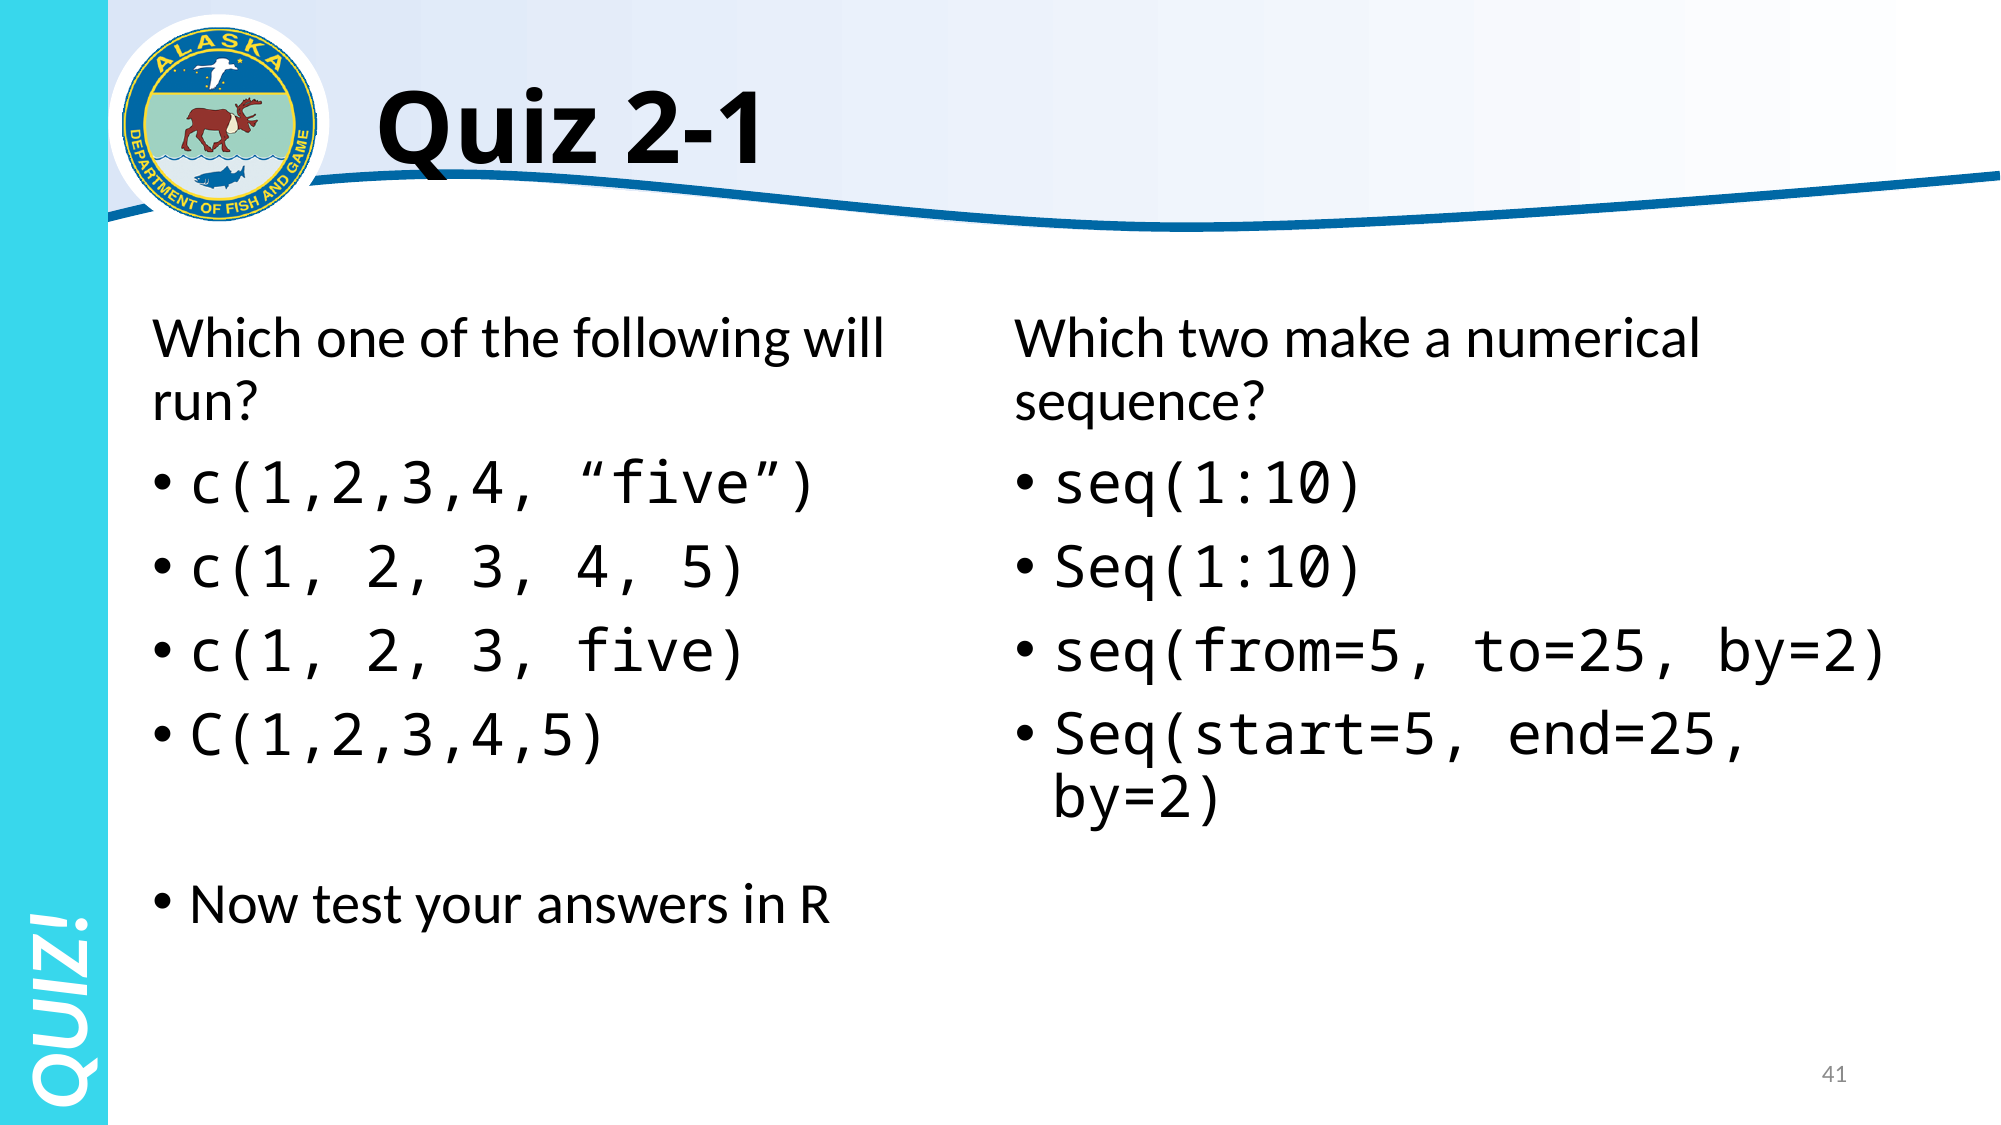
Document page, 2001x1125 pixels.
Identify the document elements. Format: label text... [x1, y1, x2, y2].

text_box Which two make a numerical sequence? seq(1:10) Seq(1:10) seq(from=5, to=25, by=2) Seq(start=5, end=25, by=2) [999, 299, 1909, 1014]
title Quiz 2-1 [359, 30, 1863, 232]
picture [109, 14, 408, 232]
slide_number 41 [1412, 1042, 1863, 1103]
text_box QUIZ! [0, 0, 109, 1125]
list Which one of the following will run? c(1,2,3,4, “five”) c(1, 2, 3, 4, 5) c(1, 2, 3, five) C(1,2,3,4,5) Now test your answers in R [137, 299, 939, 1014]
